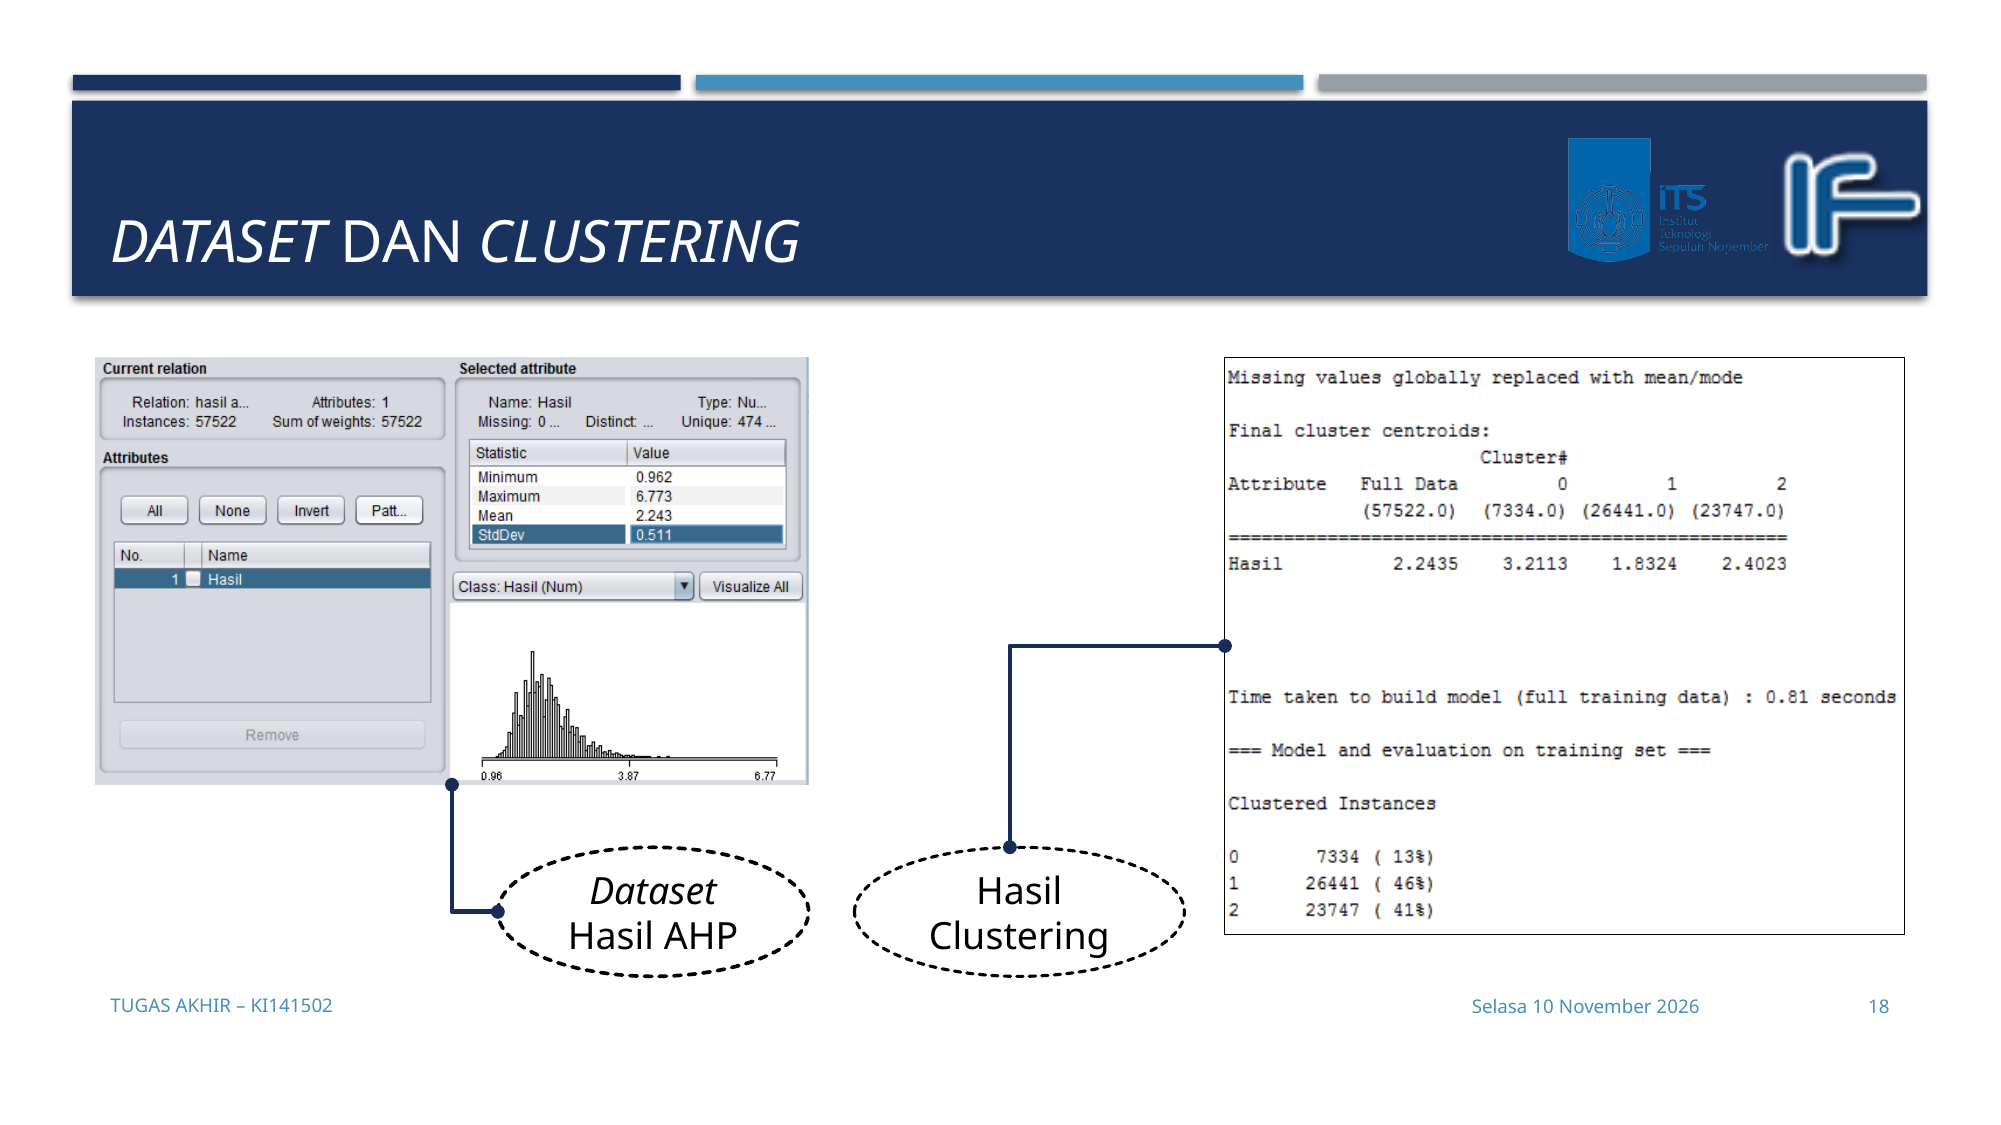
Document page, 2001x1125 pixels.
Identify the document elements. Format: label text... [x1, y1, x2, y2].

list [1224, 357, 1906, 935]
slide_number 18 [1732, 977, 1905, 1037]
footer Tugas Akhir – KI141502 [95, 976, 1230, 1037]
title Dataset dan Clustering [95, 115, 1905, 282]
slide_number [1247, 977, 1715, 1037]
text_box Dataset Hasil AHP [496, 845, 811, 979]
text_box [410, 824, 539, 872]
picture [1560, 103, 1971, 269]
picture [94, 357, 810, 786]
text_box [1009, 645, 1226, 848]
text_box Hasil Clustering [852, 845, 1187, 979]
